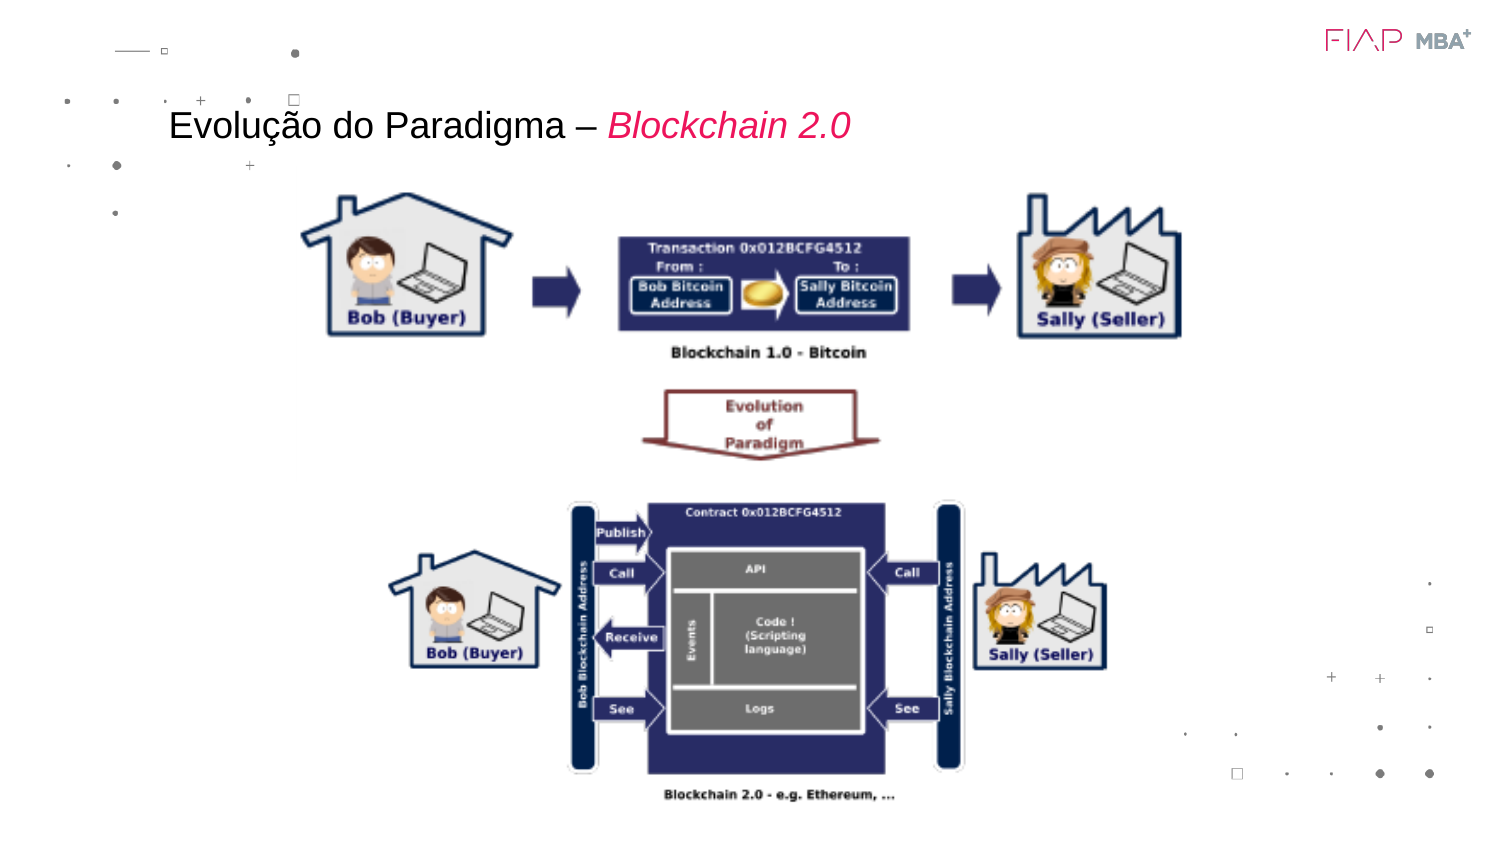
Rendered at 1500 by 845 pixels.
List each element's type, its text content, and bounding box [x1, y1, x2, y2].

picture [0, 0, 1500, 844]
text_box Evolução do Paradigma – Blockchain 2.0 [153, 93, 1347, 154]
